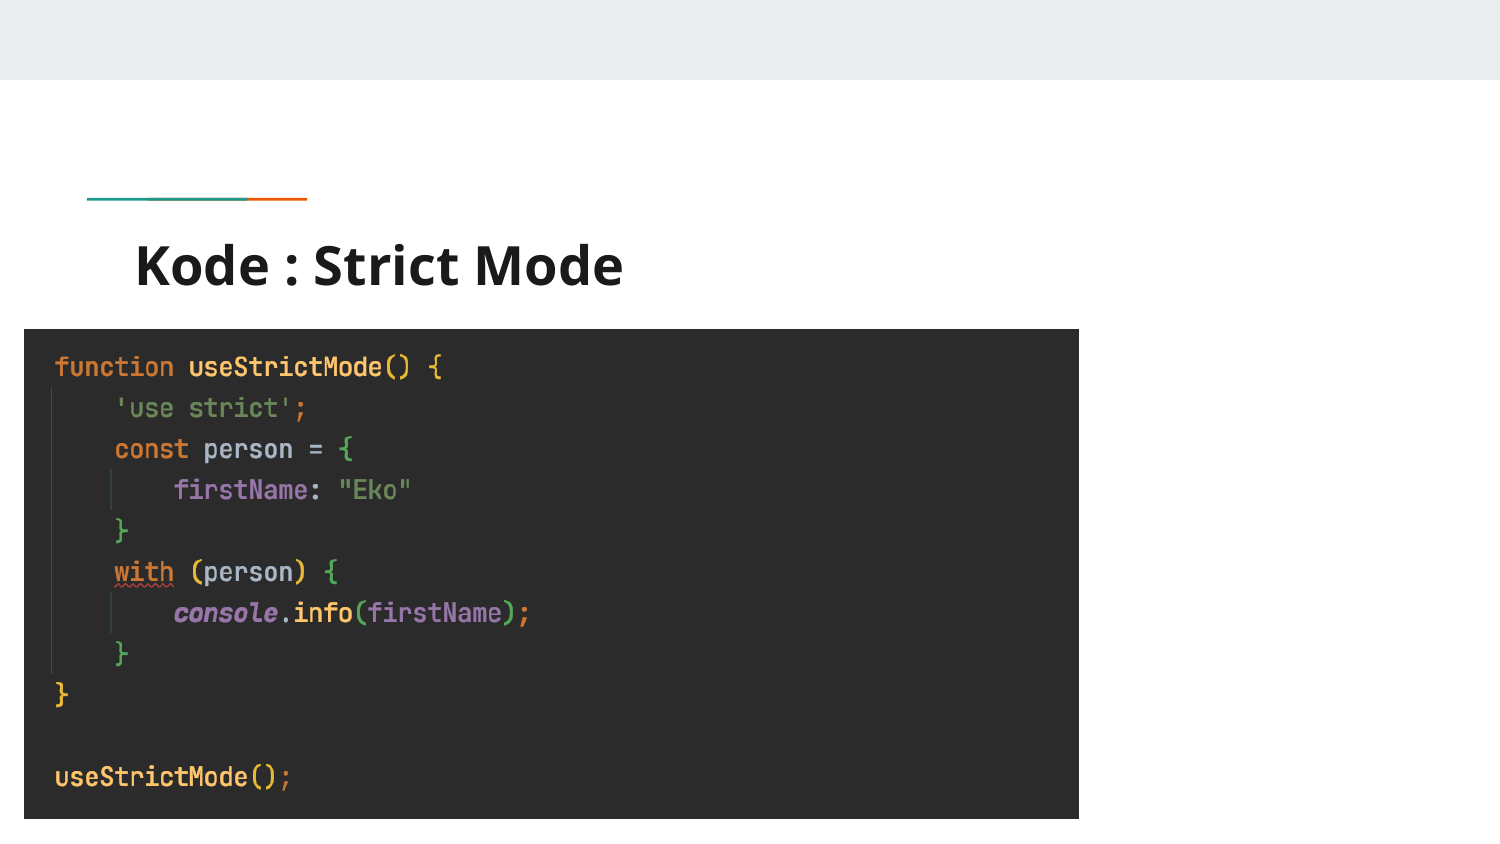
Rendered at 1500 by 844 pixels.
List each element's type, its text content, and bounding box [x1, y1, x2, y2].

title Kode : Strict Mode [119, 216, 1381, 305]
picture [24, 328, 1079, 819]
